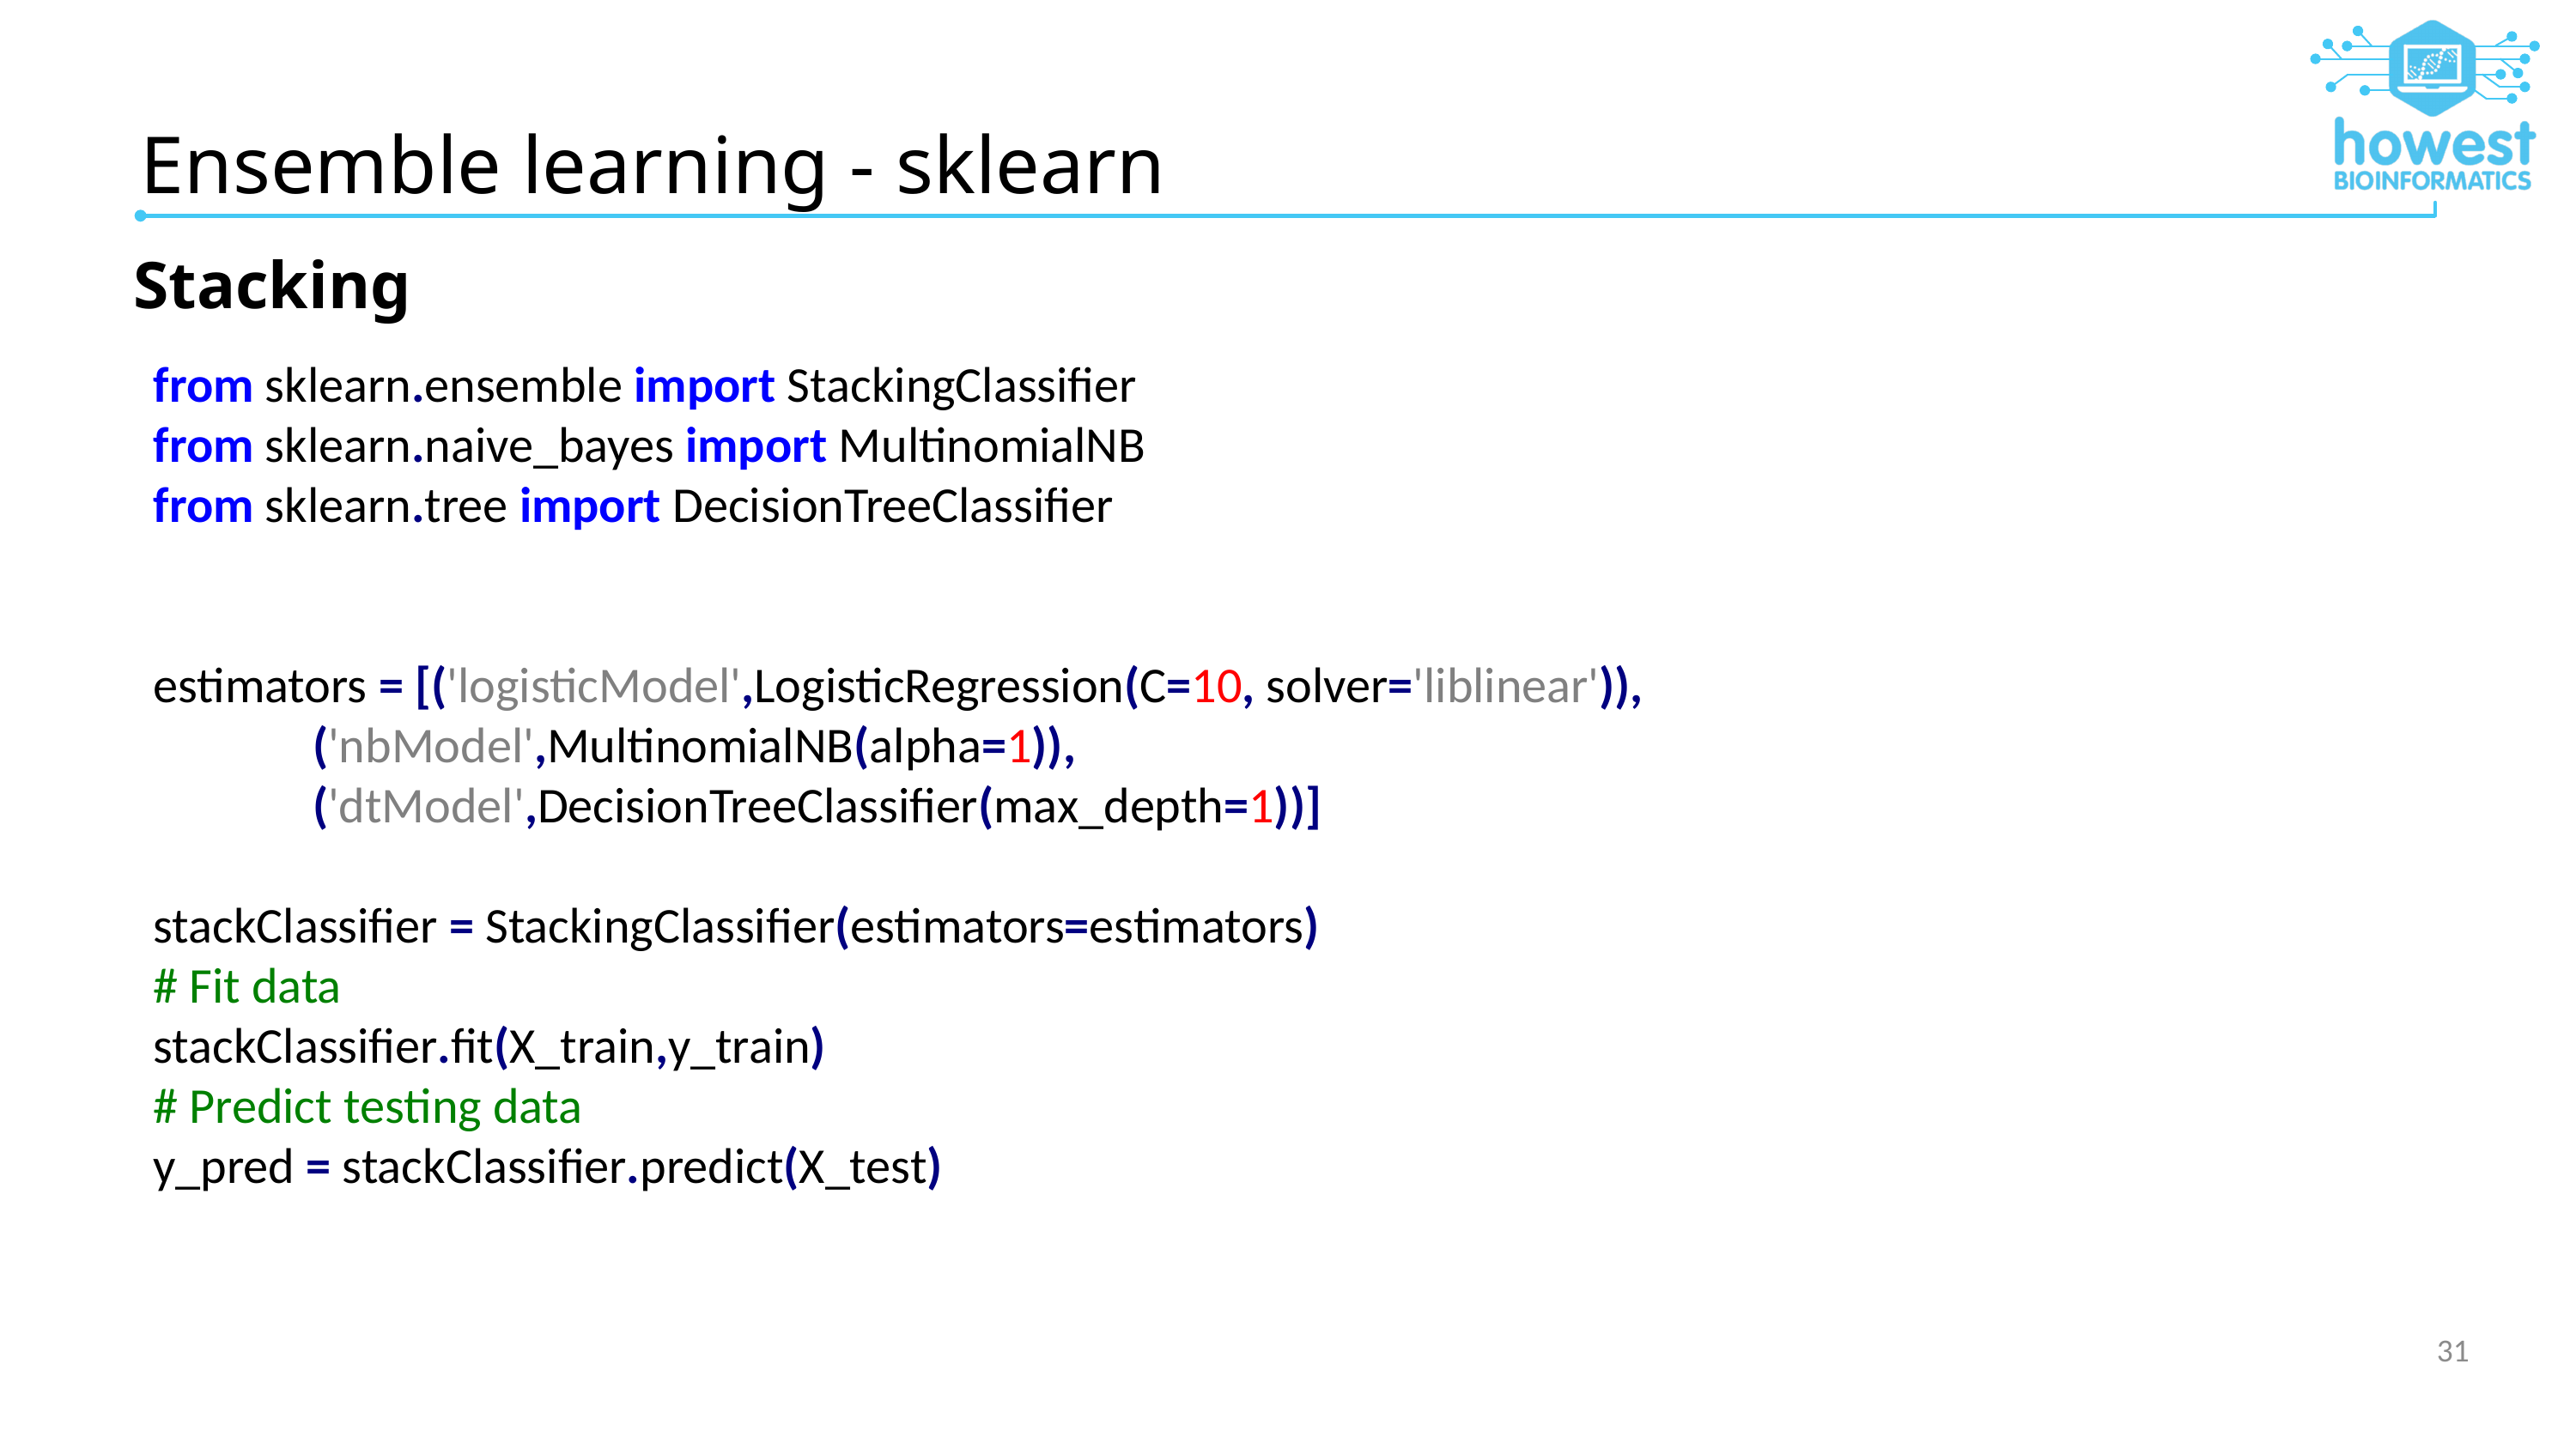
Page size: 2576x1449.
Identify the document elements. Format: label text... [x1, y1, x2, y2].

picture [2312, 0, 2559, 228]
title Ensemble learning - sklearn [140, 124, 2252, 215]
slide_number 31 [2341, 1310, 2482, 1388]
list Stacking [120, 246, 2456, 1106]
text_box from sklearn.ensemble import StackingClassifier from sklearn.naive_bayes import MultinomialNB from sklearn.tree import DecisionTreeClassifier estimators = [('logisticModel',LogisticRegression(C=10, solver='liblinear')), ('nbModel',MultinomialNB(alpha=1)), ('dtModel',DecisionTreeClassifier(max_depth=1))] stackClassifier = StackingClassifier(estimators=estimators) # Fit data stackClassifier.fit(X_train,y_train) # Predict testing data y_pred = stackClassifier.predict(X_test) [140, 345, 1978, 1200]
